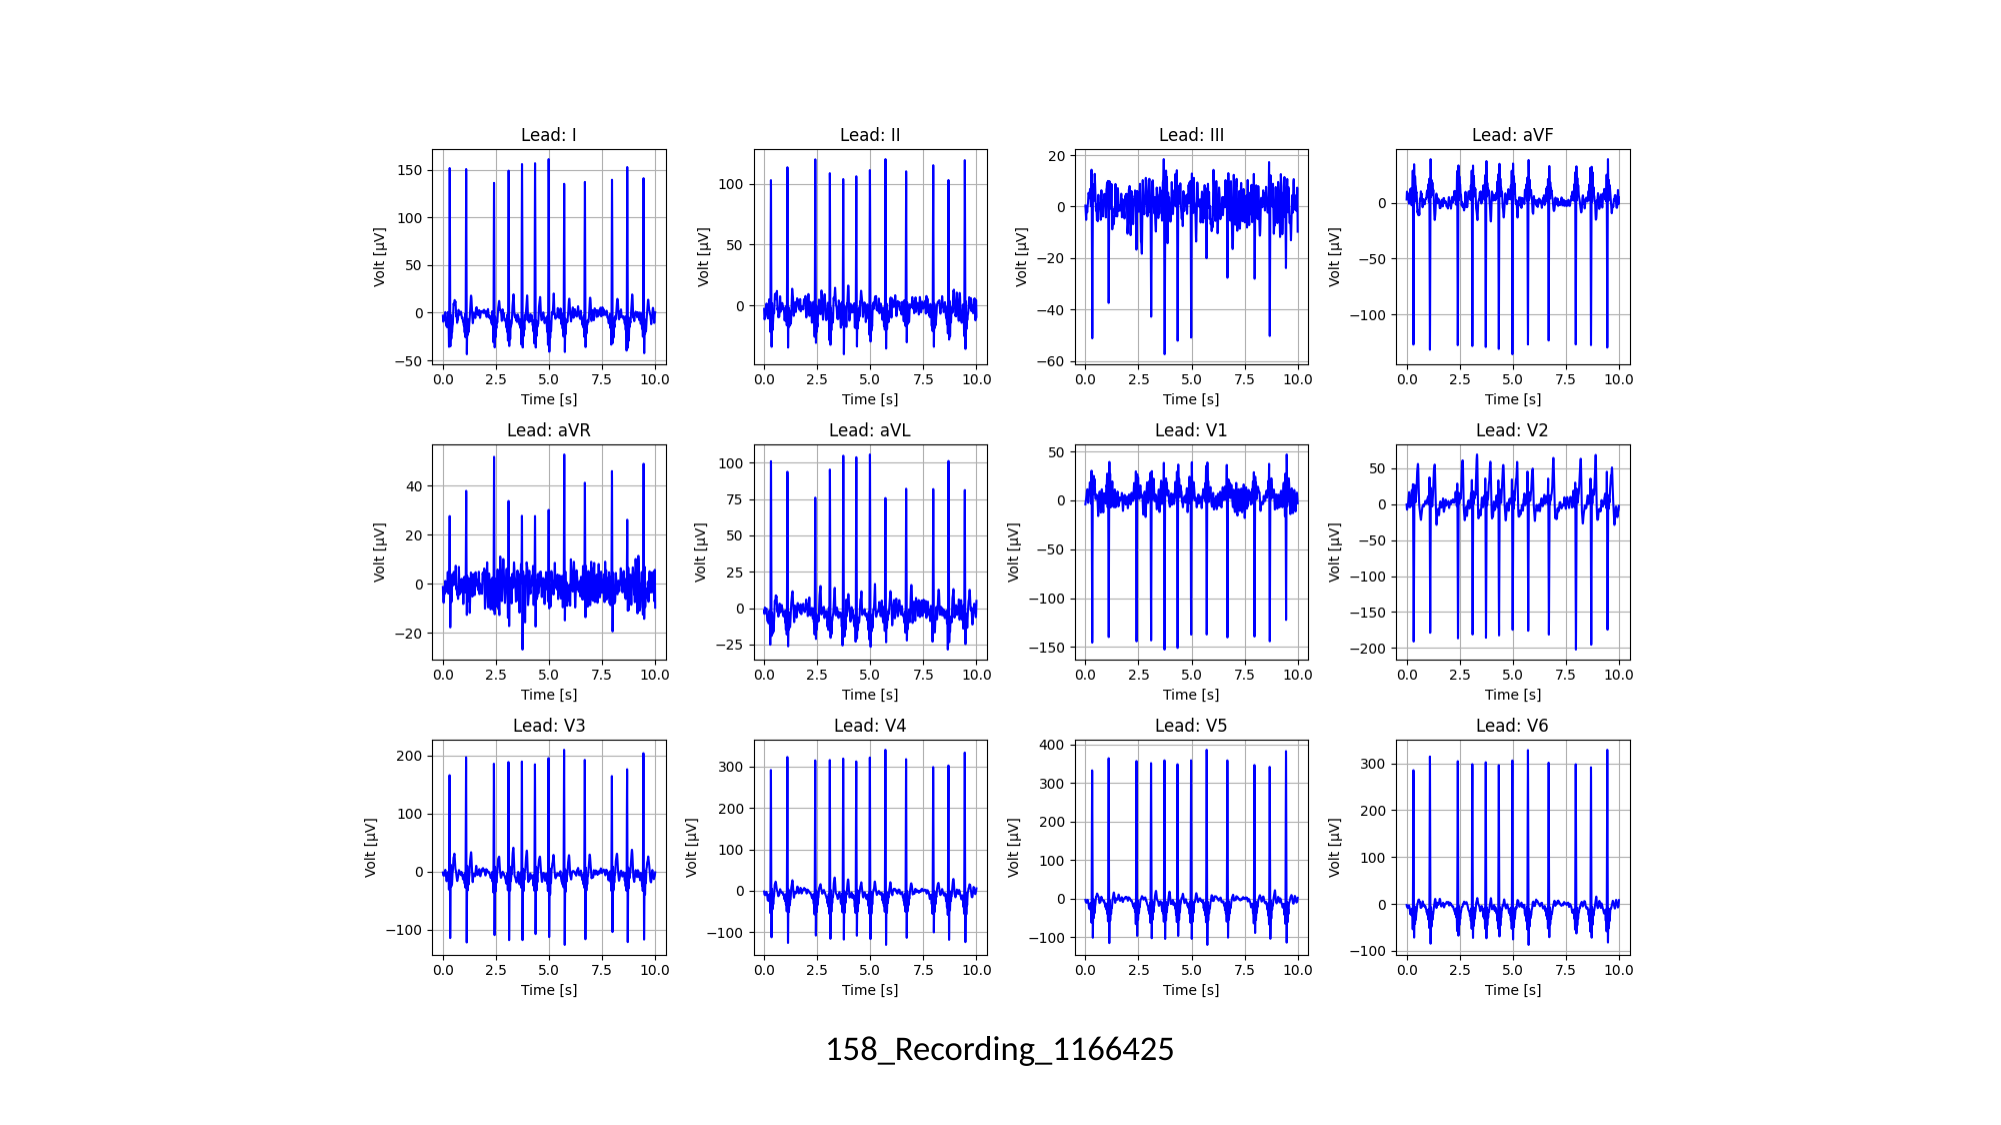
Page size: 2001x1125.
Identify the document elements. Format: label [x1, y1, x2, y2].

text_box [349, 112, 1650, 1075]
